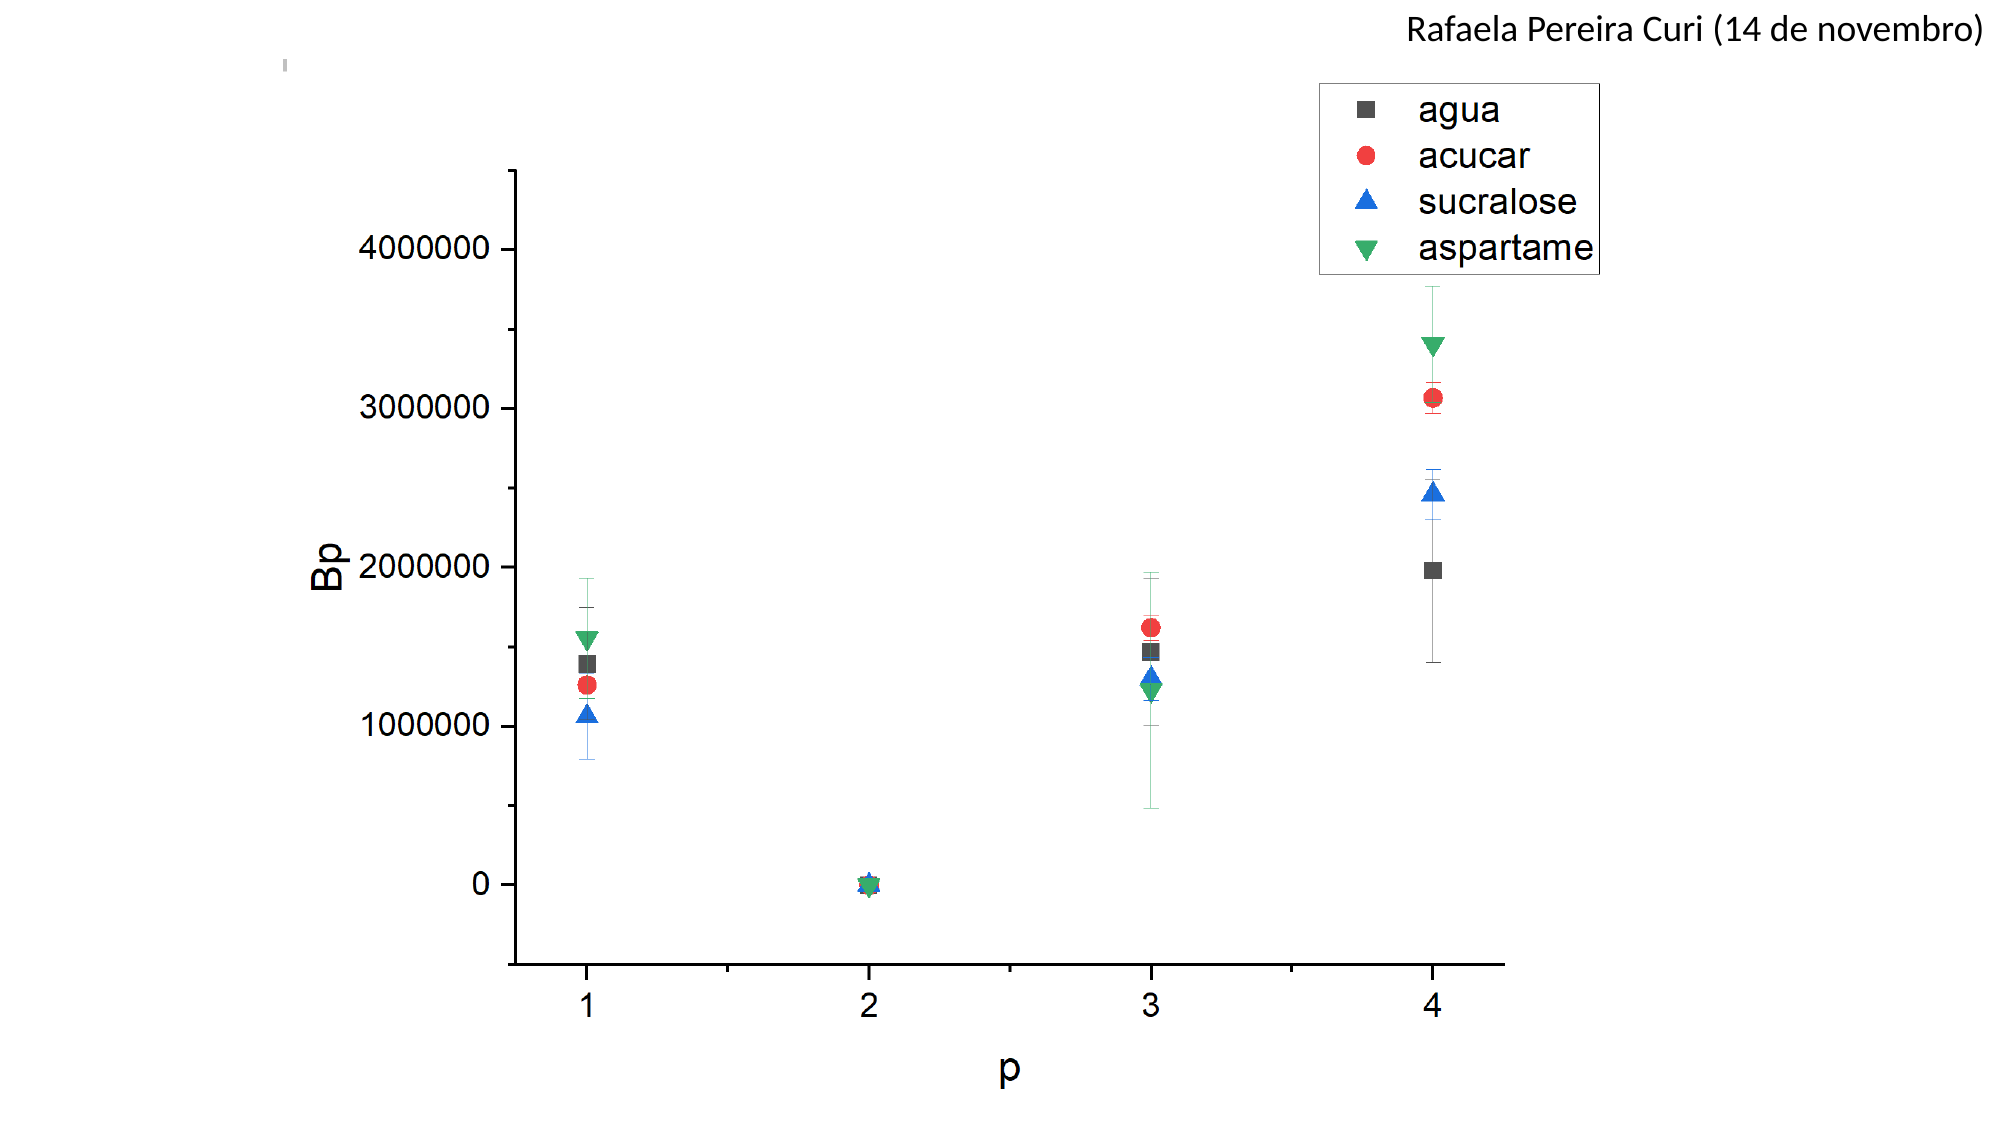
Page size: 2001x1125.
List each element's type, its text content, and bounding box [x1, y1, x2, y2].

title Rafaela Pereira Curi (14 de novembro) [83, 0, 2000, 59]
picture [282, 59, 1642, 1125]
